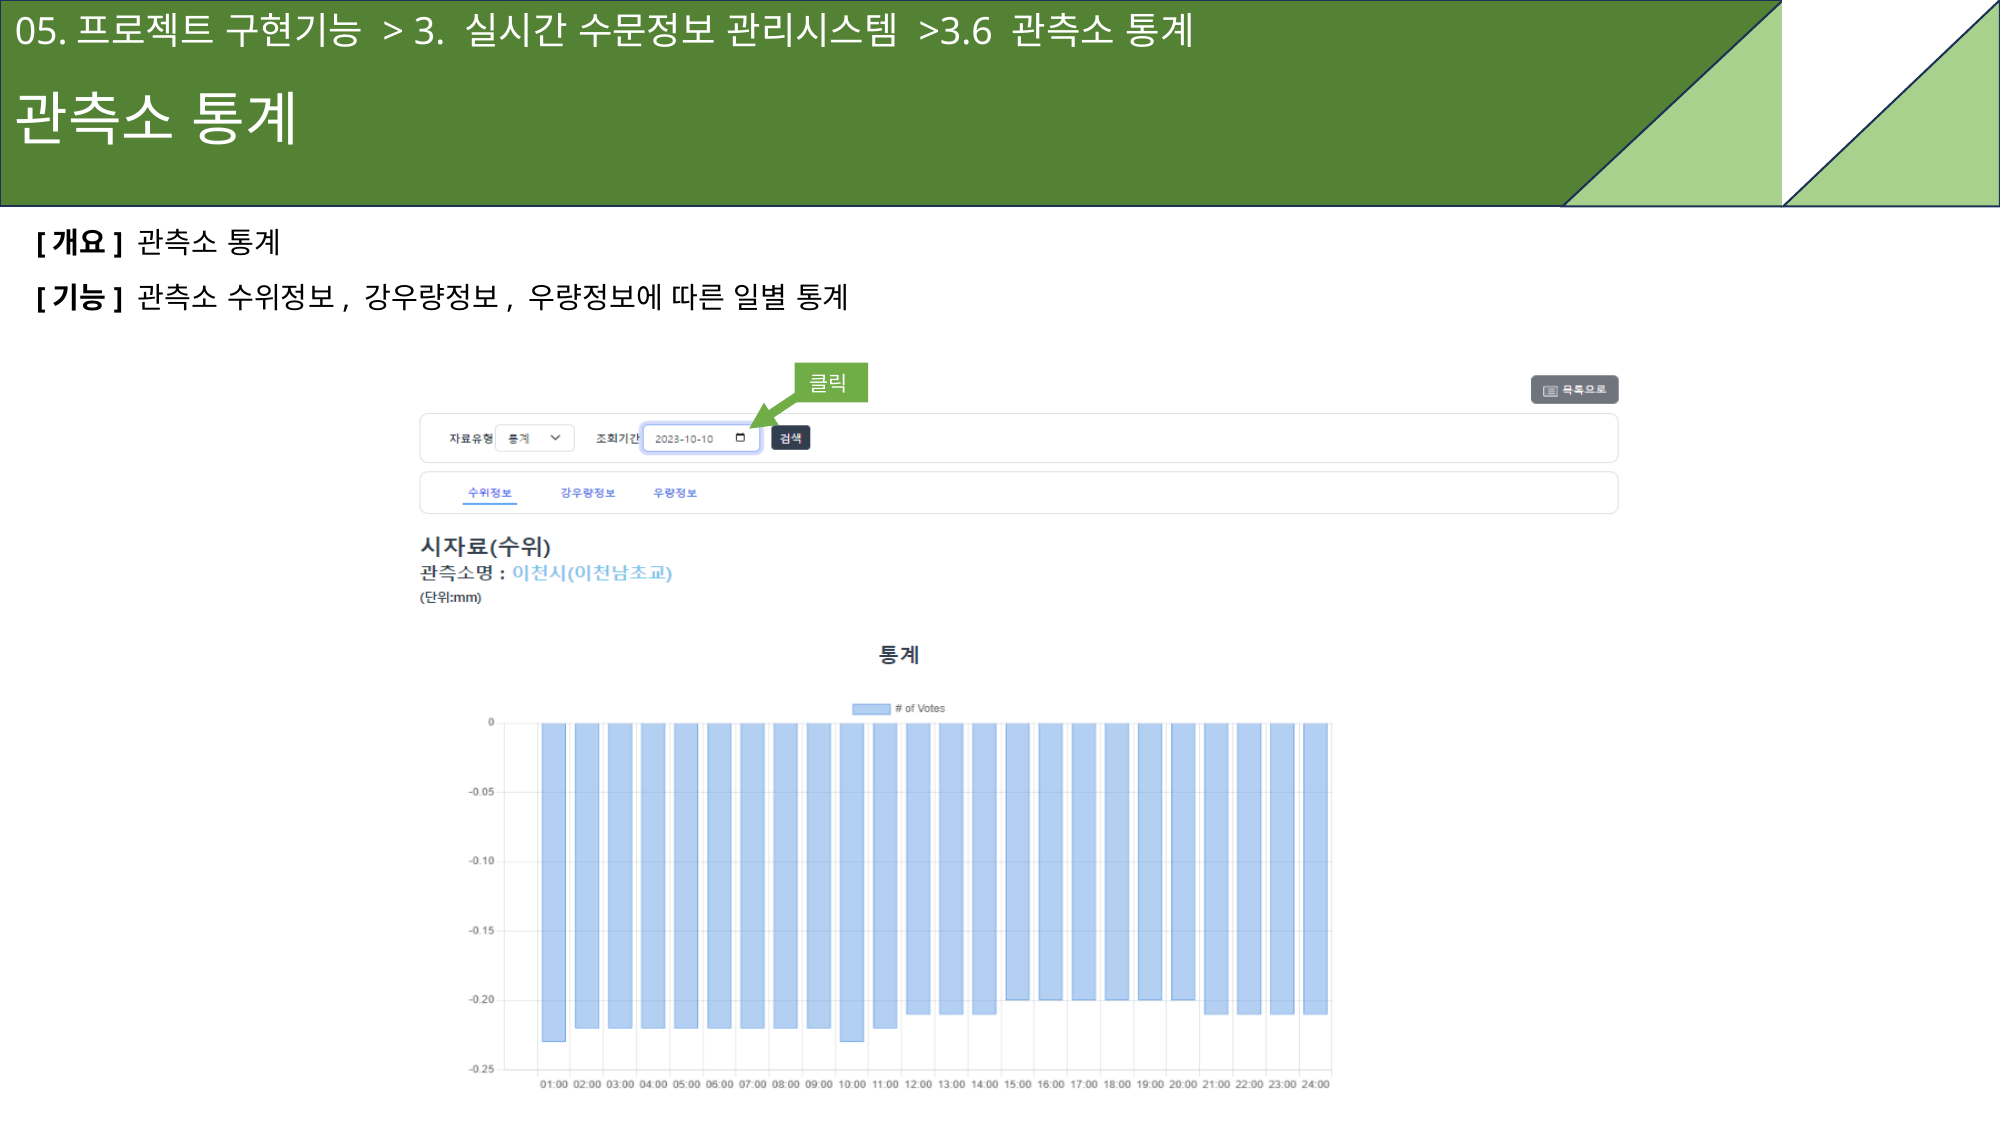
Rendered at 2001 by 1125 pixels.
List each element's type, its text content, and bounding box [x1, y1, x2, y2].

text_box [1794, 0, 2000, 208]
text_box 관측소 통계 [0, 75, 1181, 160]
picture [405, 362, 1641, 1094]
text_box [1574, 0, 1782, 194]
text_box [1782, 0, 1997, 194]
text_box [기능] 관측소 수위정보, 강우량정보, 우량정보에 따른 일별 통계 [16, 249, 1949, 328]
text_box [0, 0, 1780, 207]
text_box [749, 394, 800, 429]
text_box 05.프로젝트 구현기능 > 3. 실시간 수문정보 관리시스템 >3.6 관측소 통계 [0, 0, 1459, 150]
text_box [개요] 관측소 통계 [16, 194, 1949, 260]
